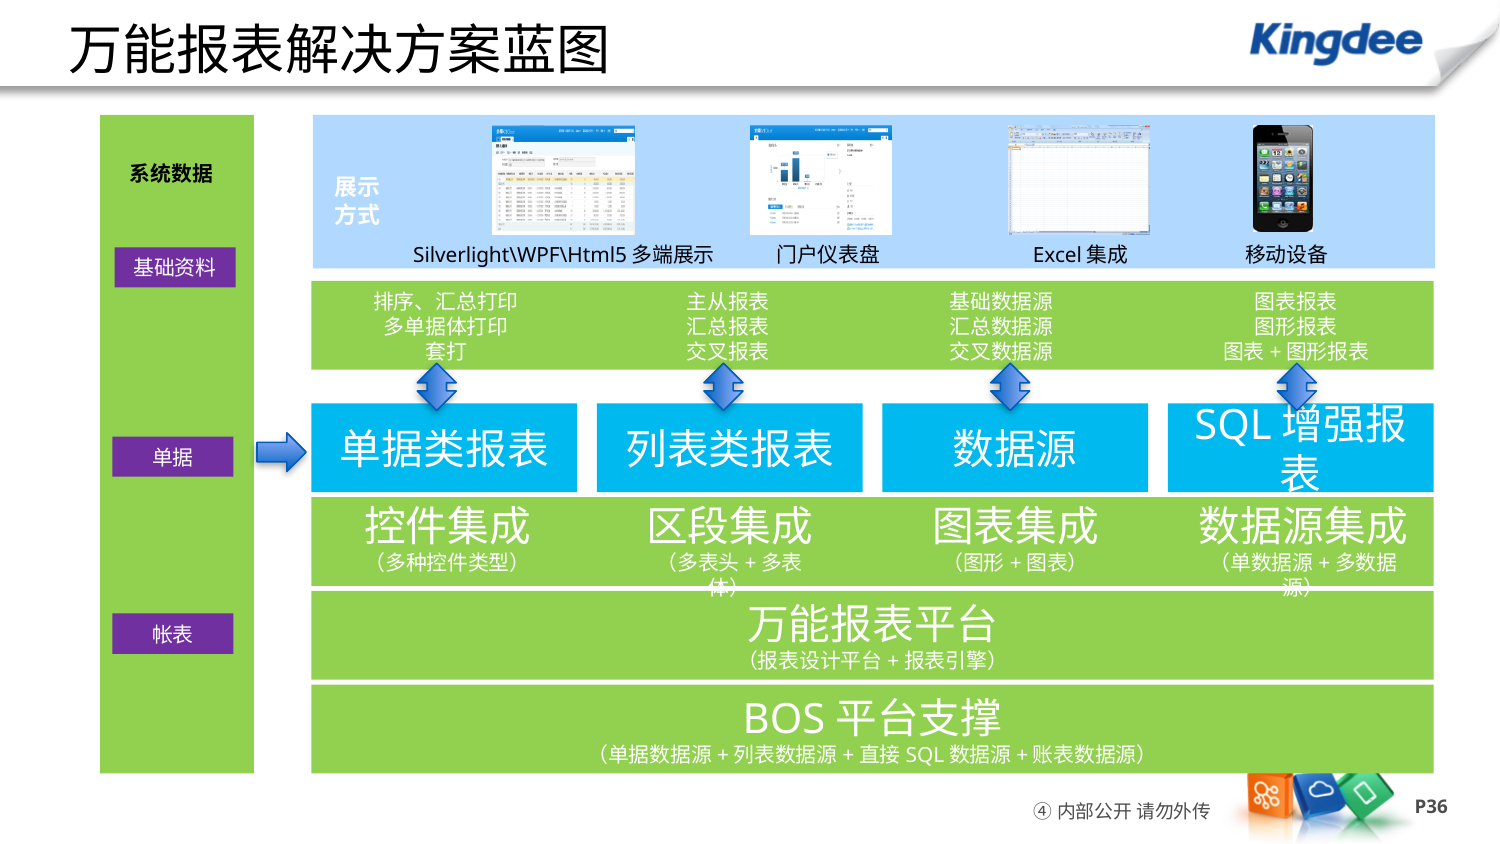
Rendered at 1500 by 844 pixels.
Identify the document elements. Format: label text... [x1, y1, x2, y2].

text_box 帐表 [112, 613, 234, 654]
text_box 排序、汇总打印 多单据体打印 套打 [358, 281, 534, 397]
picture [492, 125, 635, 235]
picture [1007, 125, 1150, 235]
text_box 图表报表 图形报表 图表+图形报表 [1208, 281, 1384, 372]
picture [750, 125, 893, 235]
text_box 控件集成 （多种控件类型） [348, 501, 547, 582]
text_box 系统数据 [114, 152, 229, 193]
text_box [256, 432, 306, 473]
text_box 基础资料 [114, 247, 236, 288]
text_box [311, 280, 1434, 370]
text_box [416, 362, 457, 401]
picture [1253, 125, 1314, 233]
text_box Excel集成 [1018, 234, 1184, 275]
picture [0, 0, 1500, 86]
text_box 区段集成 （多表头+多表体） [622, 501, 837, 607]
text_box 门户仪表盘 [761, 234, 927, 275]
text_box 基础数据源 汇总数据源 交叉数据源 [910, 281, 1093, 371]
picture [1222, 774, 1425, 844]
text_box 主从报表 汇总报表 交叉报表 [671, 281, 785, 371]
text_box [311, 403, 1434, 493]
text_box [100, 114, 254, 774]
text_box 数据源集成 （单数据源+多数据源） [1175, 501, 1432, 607]
text_box 展示 方式 [316, 138, 399, 236]
text_box [1276, 362, 1318, 401]
text_box [989, 362, 1031, 401]
title 万能报表解决方案蓝图 [53, 5, 1223, 92]
text_box Silverlight\WPF\Html5多端展示 [398, 234, 742, 275]
text_box 单据 [112, 436, 234, 477]
text_box [703, 362, 744, 401]
text_box [837, 501, 1175, 586]
text_box BOS平台支撑 （单据数据源+列表数据源+直接SQL数据源+账表数据源） [311, 684, 1434, 774]
text_box [312, 114, 1436, 269]
text_box 移动设备 [1230, 234, 1396, 275]
text_box [311, 500, 622, 586]
text_box 万能报表平台 （报表设计平台+报表引擎） [311, 590, 1434, 680]
text_box 图表集成 （图形+图表） [910, 501, 1121, 582]
